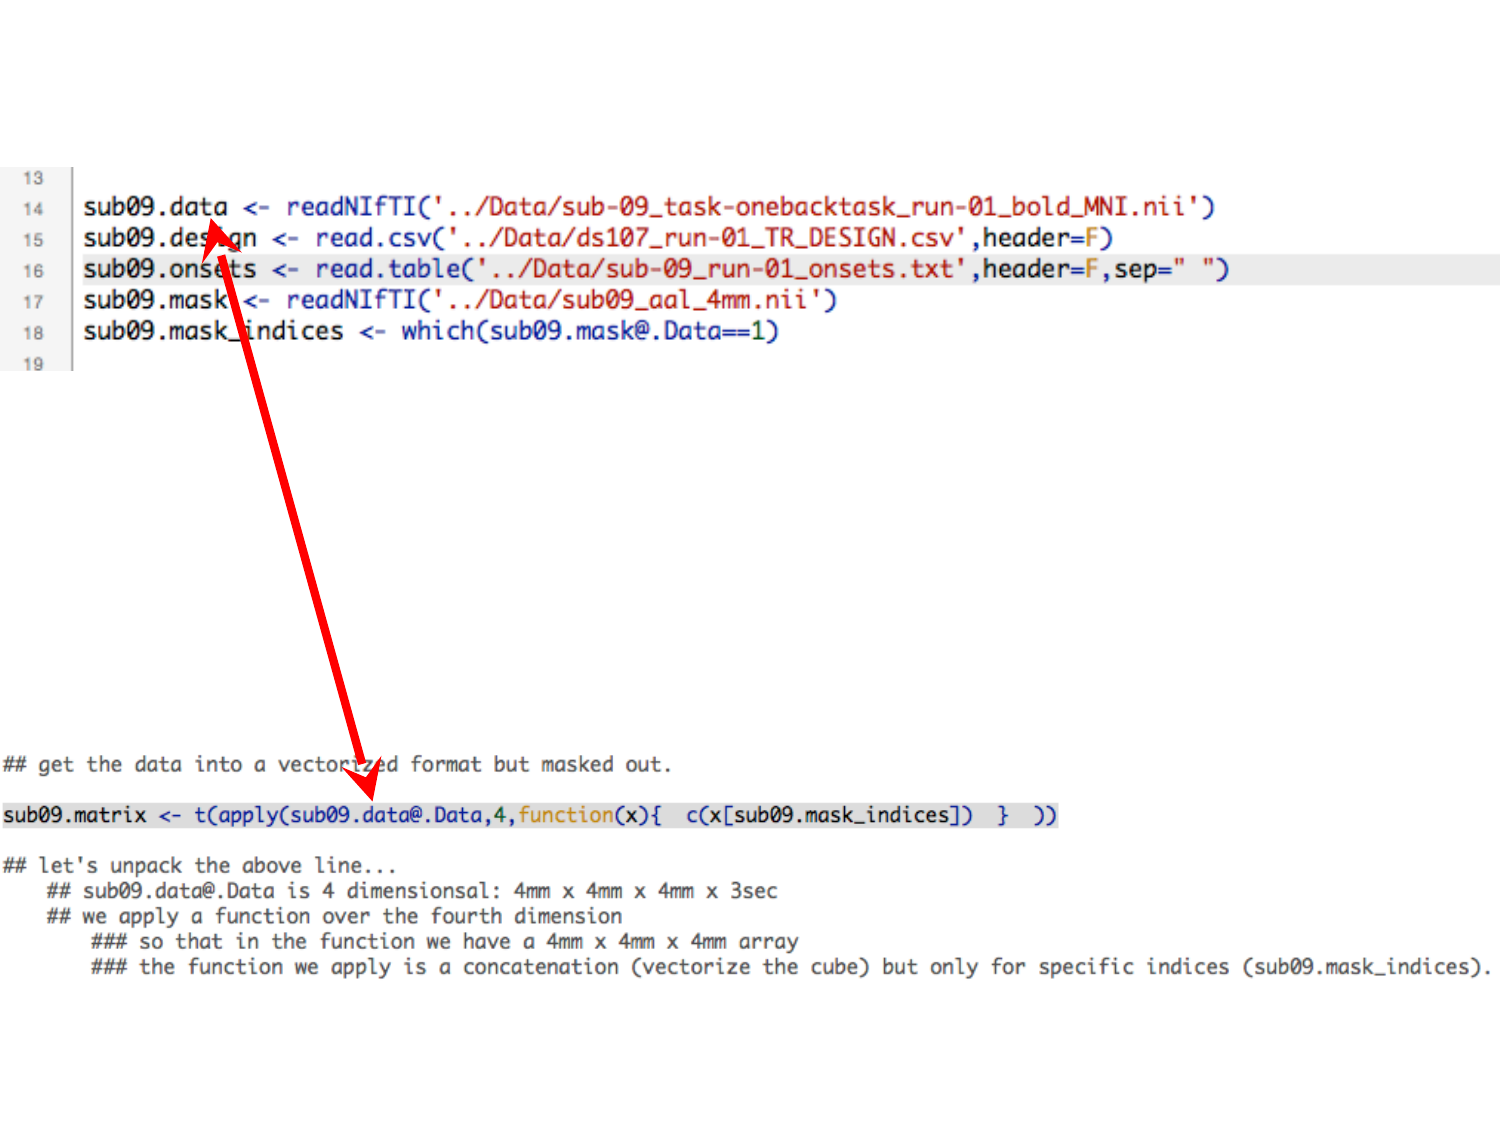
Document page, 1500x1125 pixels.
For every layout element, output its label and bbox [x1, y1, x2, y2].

text_box [210, 217, 373, 802]
picture [0, 754, 1500, 1007]
picture [0, 167, 1500, 372]
